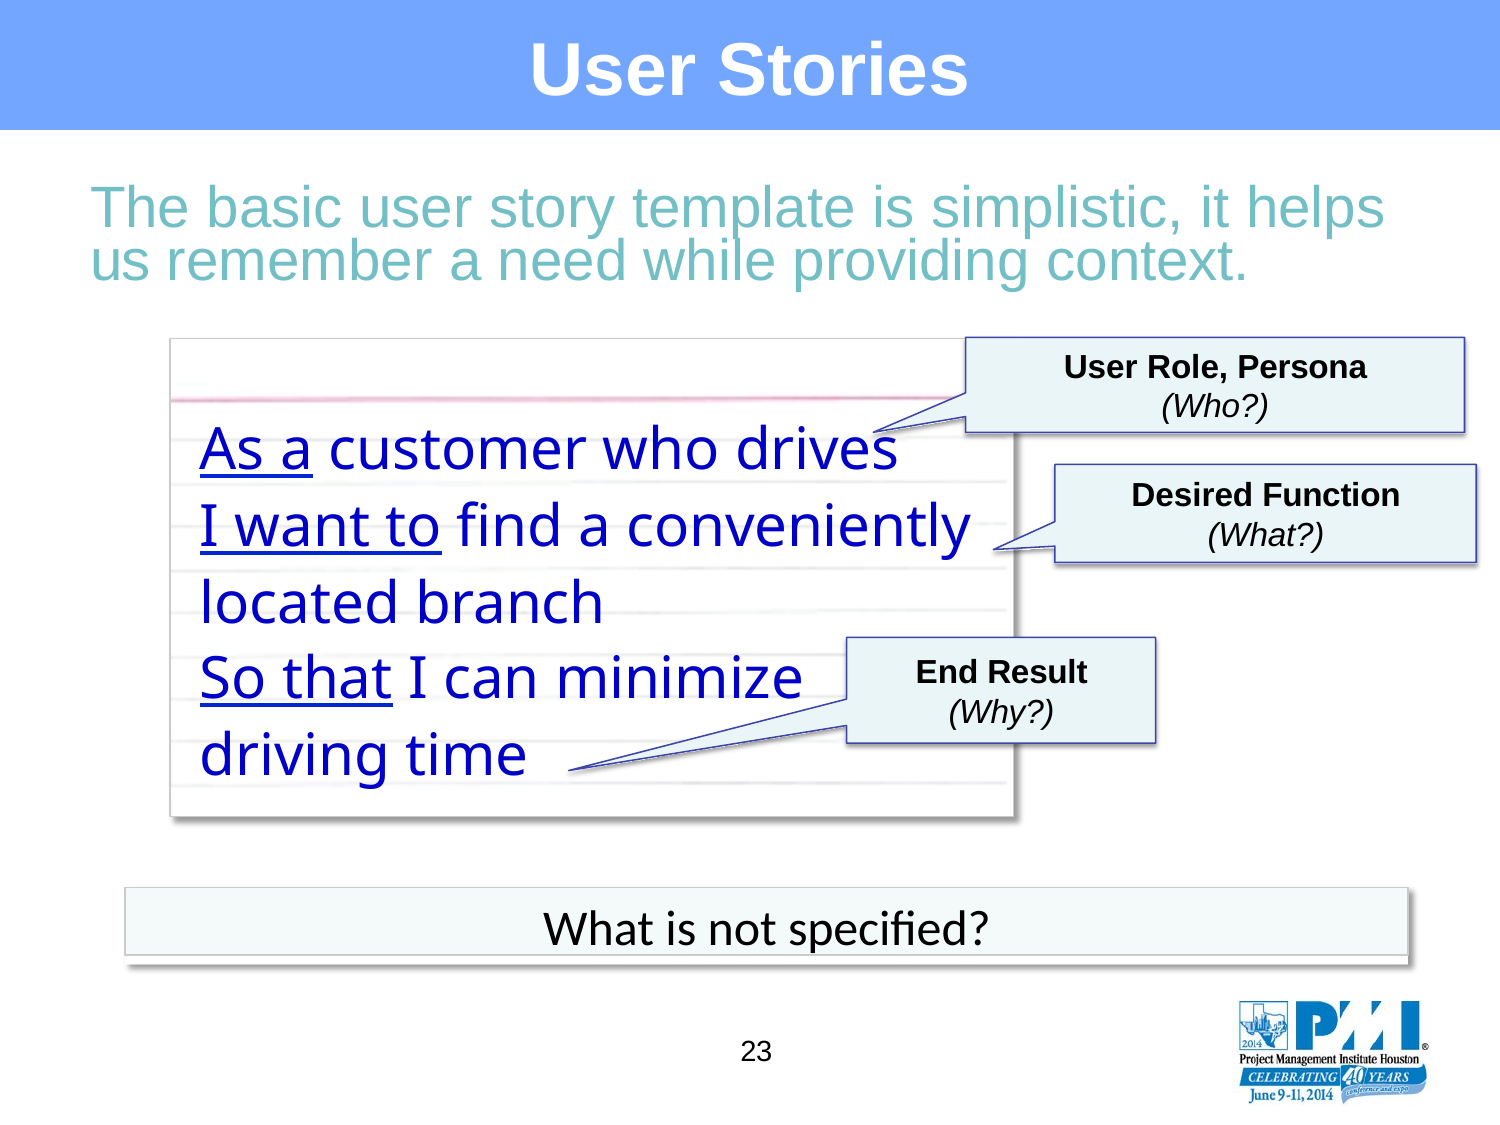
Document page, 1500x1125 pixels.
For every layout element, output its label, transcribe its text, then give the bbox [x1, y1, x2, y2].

text_box 23 [738, 1033, 775, 1068]
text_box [864, 332, 1473, 445]
title User Stories [527, 17, 974, 166]
picture [1232, 1001, 1431, 1106]
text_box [163, 332, 1029, 832]
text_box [560, 632, 1165, 783]
text_box The basic user story template is simplistic, it helps us remember a need while providing context. [87, 166, 1464, 292]
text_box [119, 881, 1424, 978]
text_box [0, 0, 1500, 130]
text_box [984, 459, 1485, 575]
